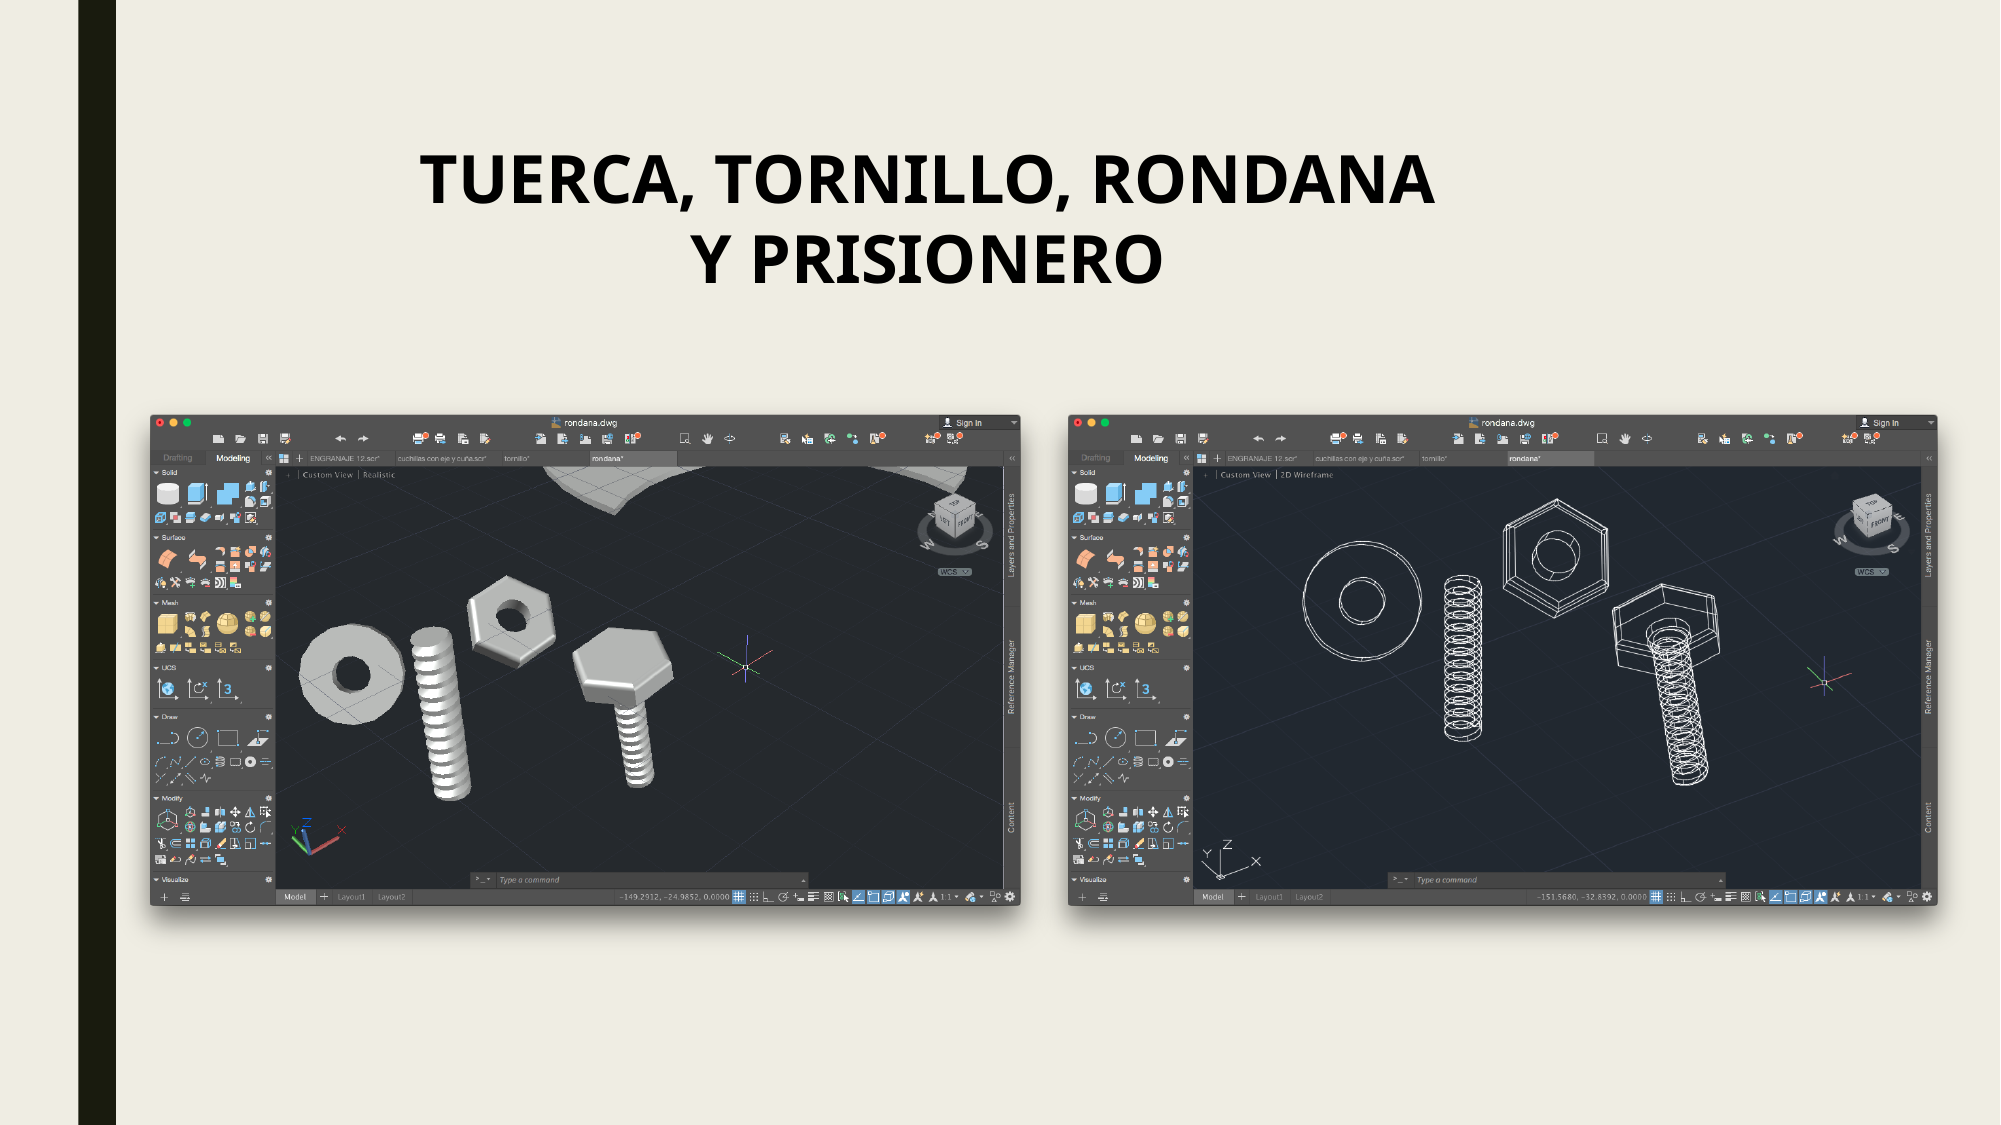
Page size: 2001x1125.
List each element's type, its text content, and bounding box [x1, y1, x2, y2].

text_box TUERCA, TORNILLO, RONDANA Y PRISIONERO [381, 129, 1475, 305]
picture [112, 393, 1975, 960]
